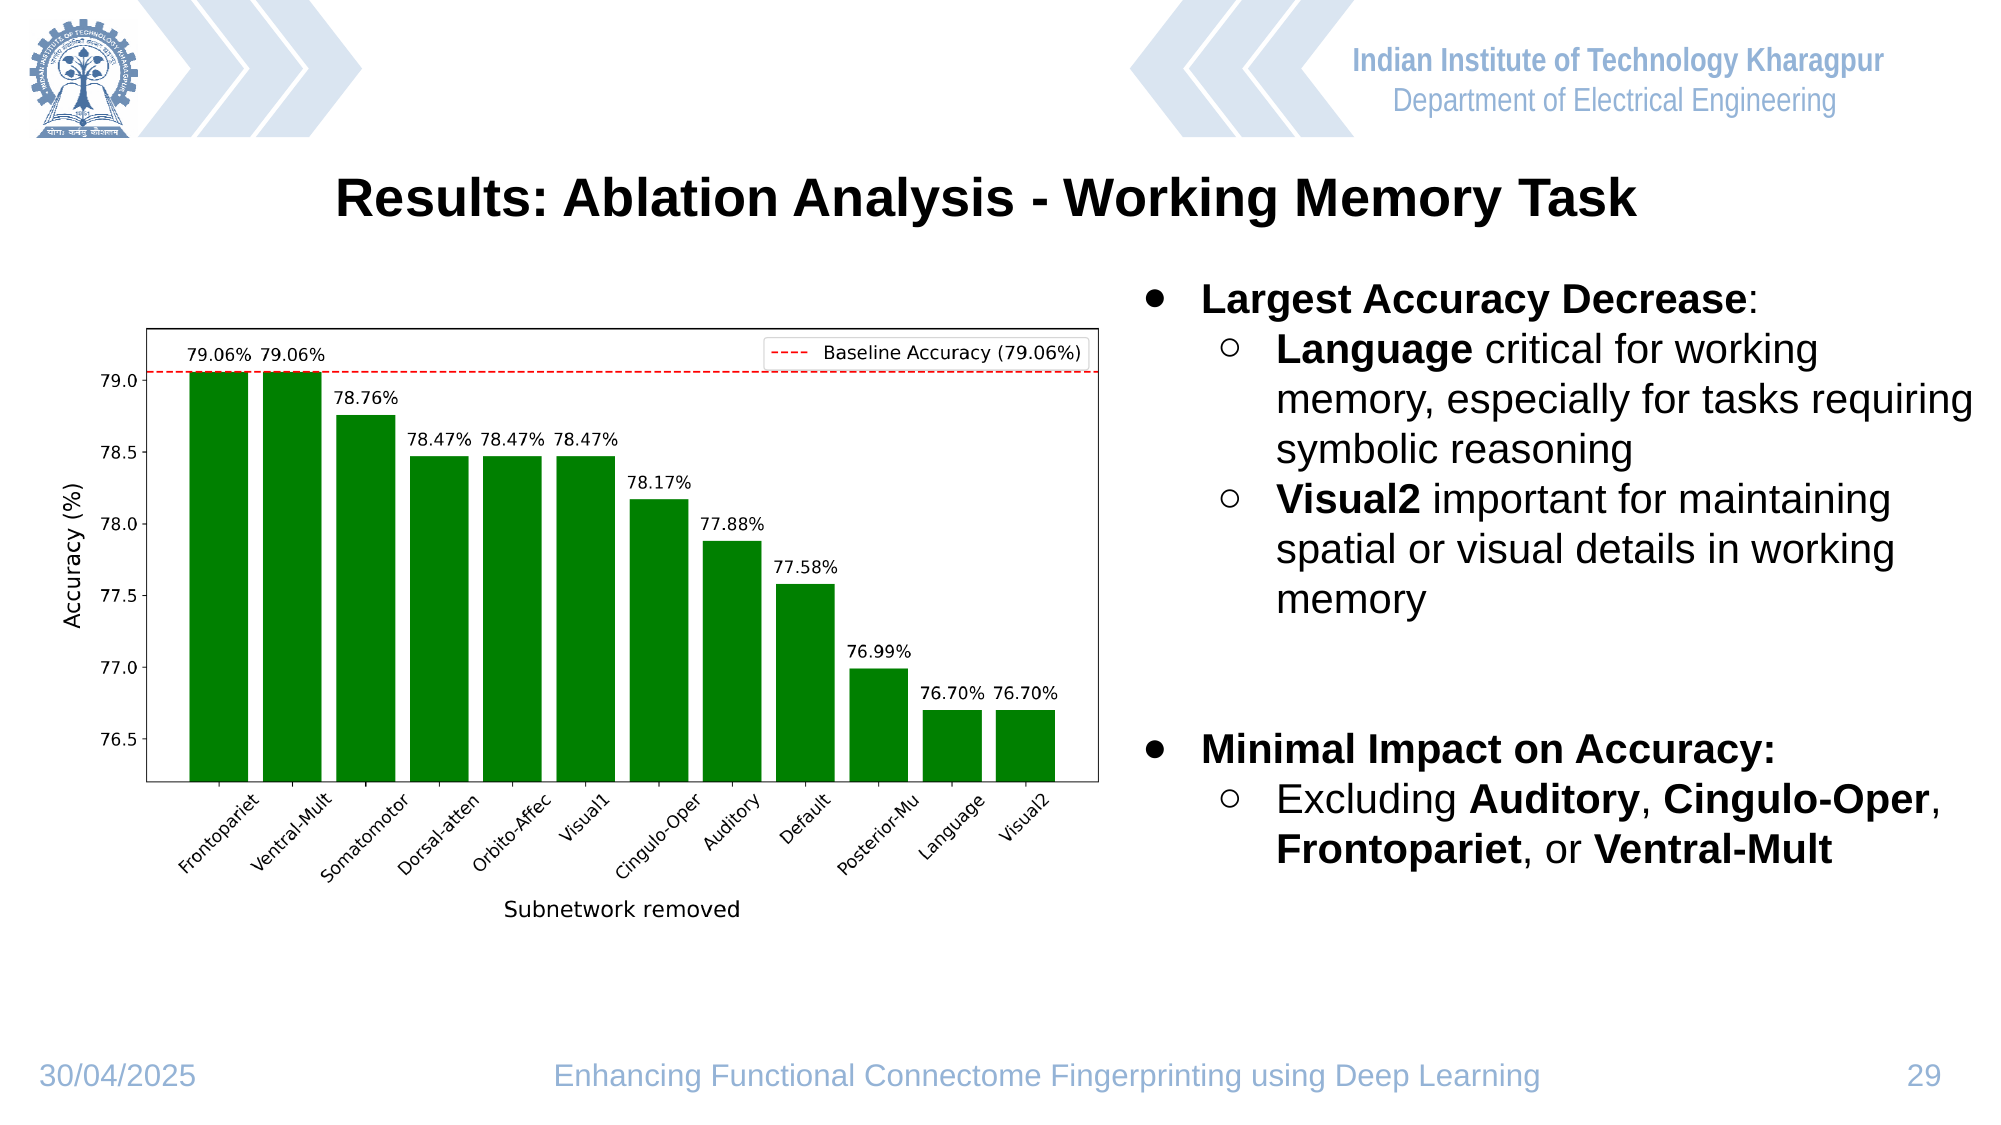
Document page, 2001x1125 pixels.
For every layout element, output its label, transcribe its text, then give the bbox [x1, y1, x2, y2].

text_box Results: Ablation Analysis - Working Memory Task [81, 146, 1894, 242]
picture [29, 19, 138, 138]
text_box 30/04/2025 Enhancing Functional Connectome Fingerprinting using Deep Learning 29 [37, 1055, 1963, 1125]
text_box Largest Accuracy Decrease: Language critical for working memory, especially for tasks requiring symbolic reasoning Visual2 important for maintaining spatial or visual details in working memory Minimal Impact on Accuracy: Excluding Auditory, Cingulo-Oper, Frontopariet, or Ventral-Mult [1110, 256, 1993, 887]
picture [49, 314, 1112, 935]
